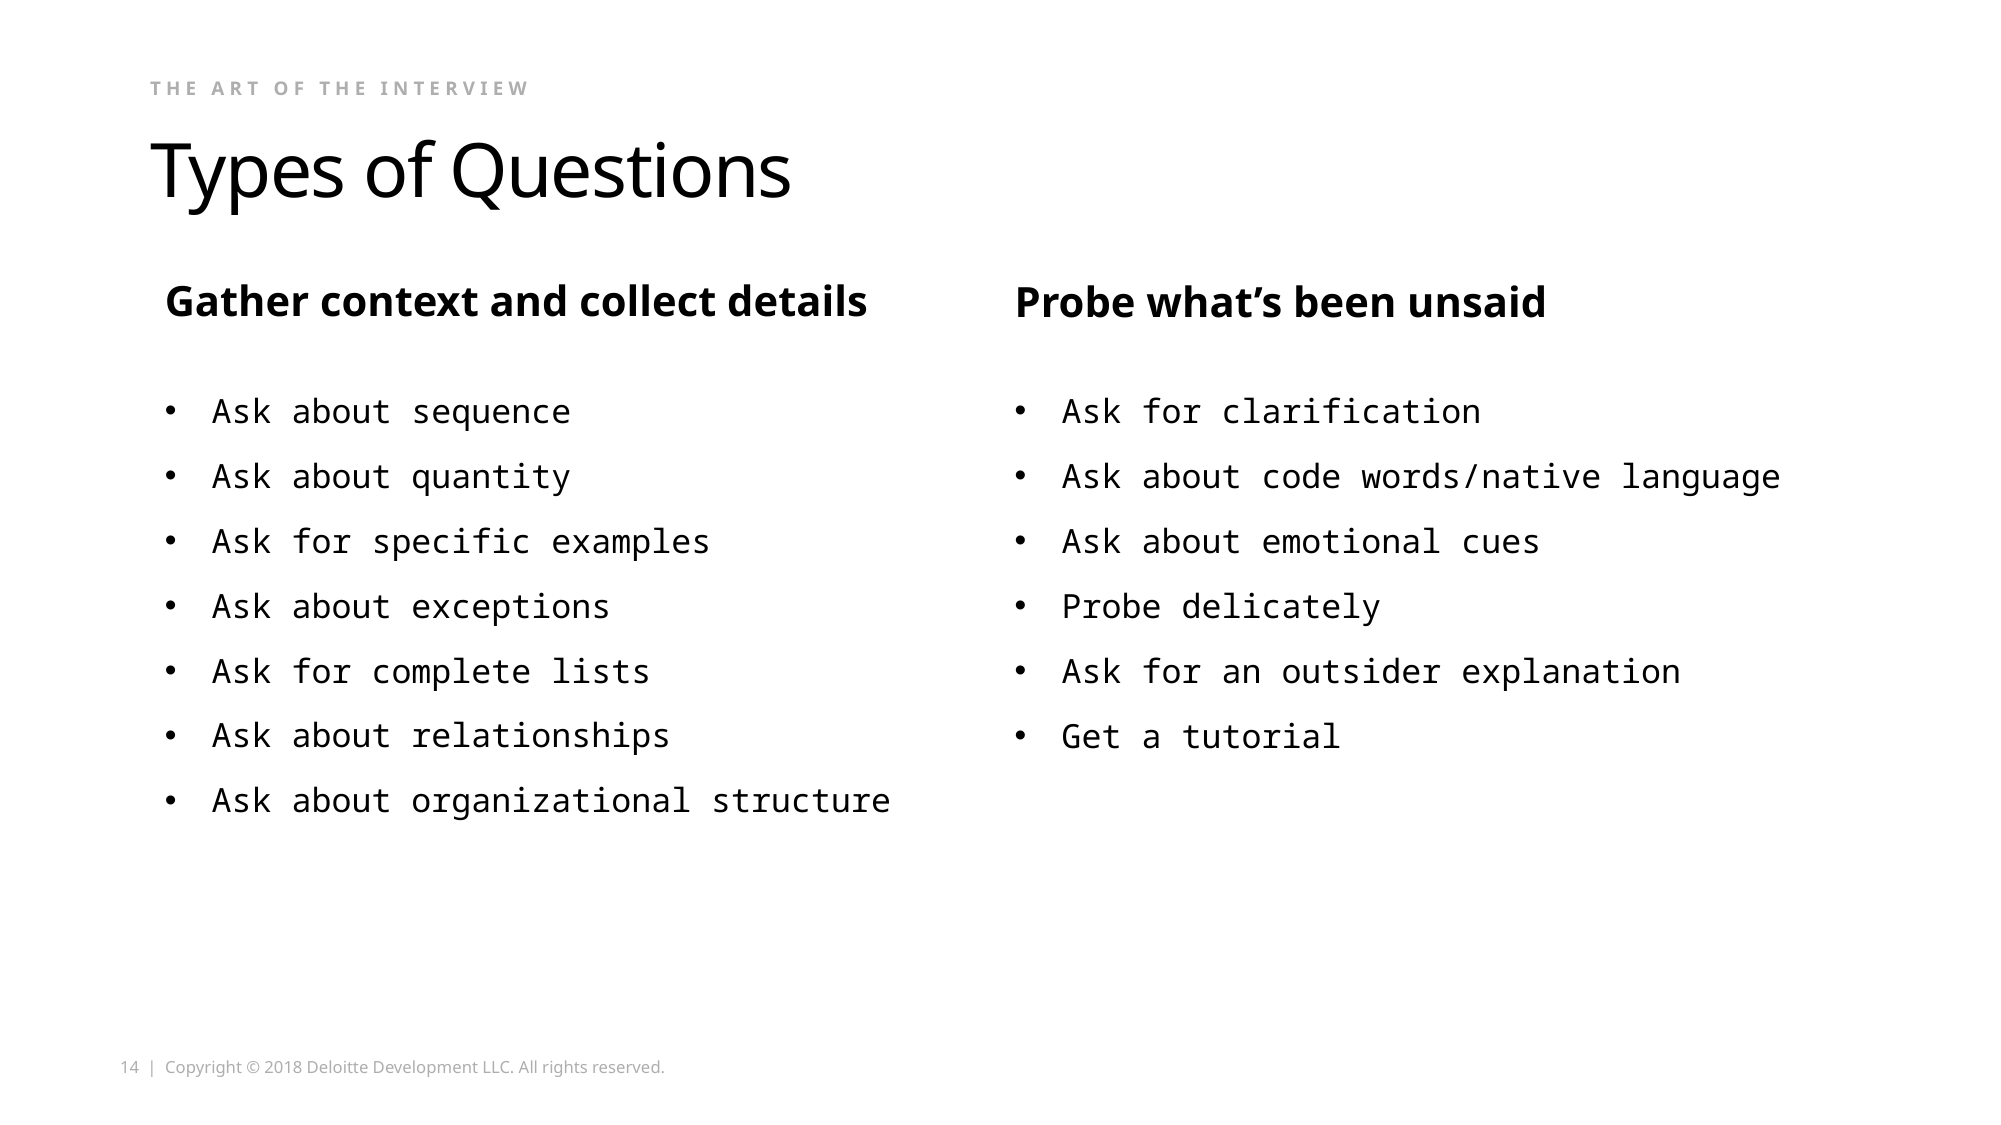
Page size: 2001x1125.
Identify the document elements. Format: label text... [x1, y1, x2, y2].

text_box Probe what’s been unsaid Ask for clarification Ask about code words/native language Ask about emotional cues Probe delicately Ask for an outsider explanation Get a tutorial [999, 267, 1842, 762]
text_box Gather context and collect details Ask about sequence Ask about quantity Ask for specific examples Ask about exceptions Ask for complete lists Ask about relationships Ask about organizational structure [149, 267, 992, 827]
title Types of Questions [150, 113, 1306, 212]
list The art of the interview [150, 76, 701, 110]
